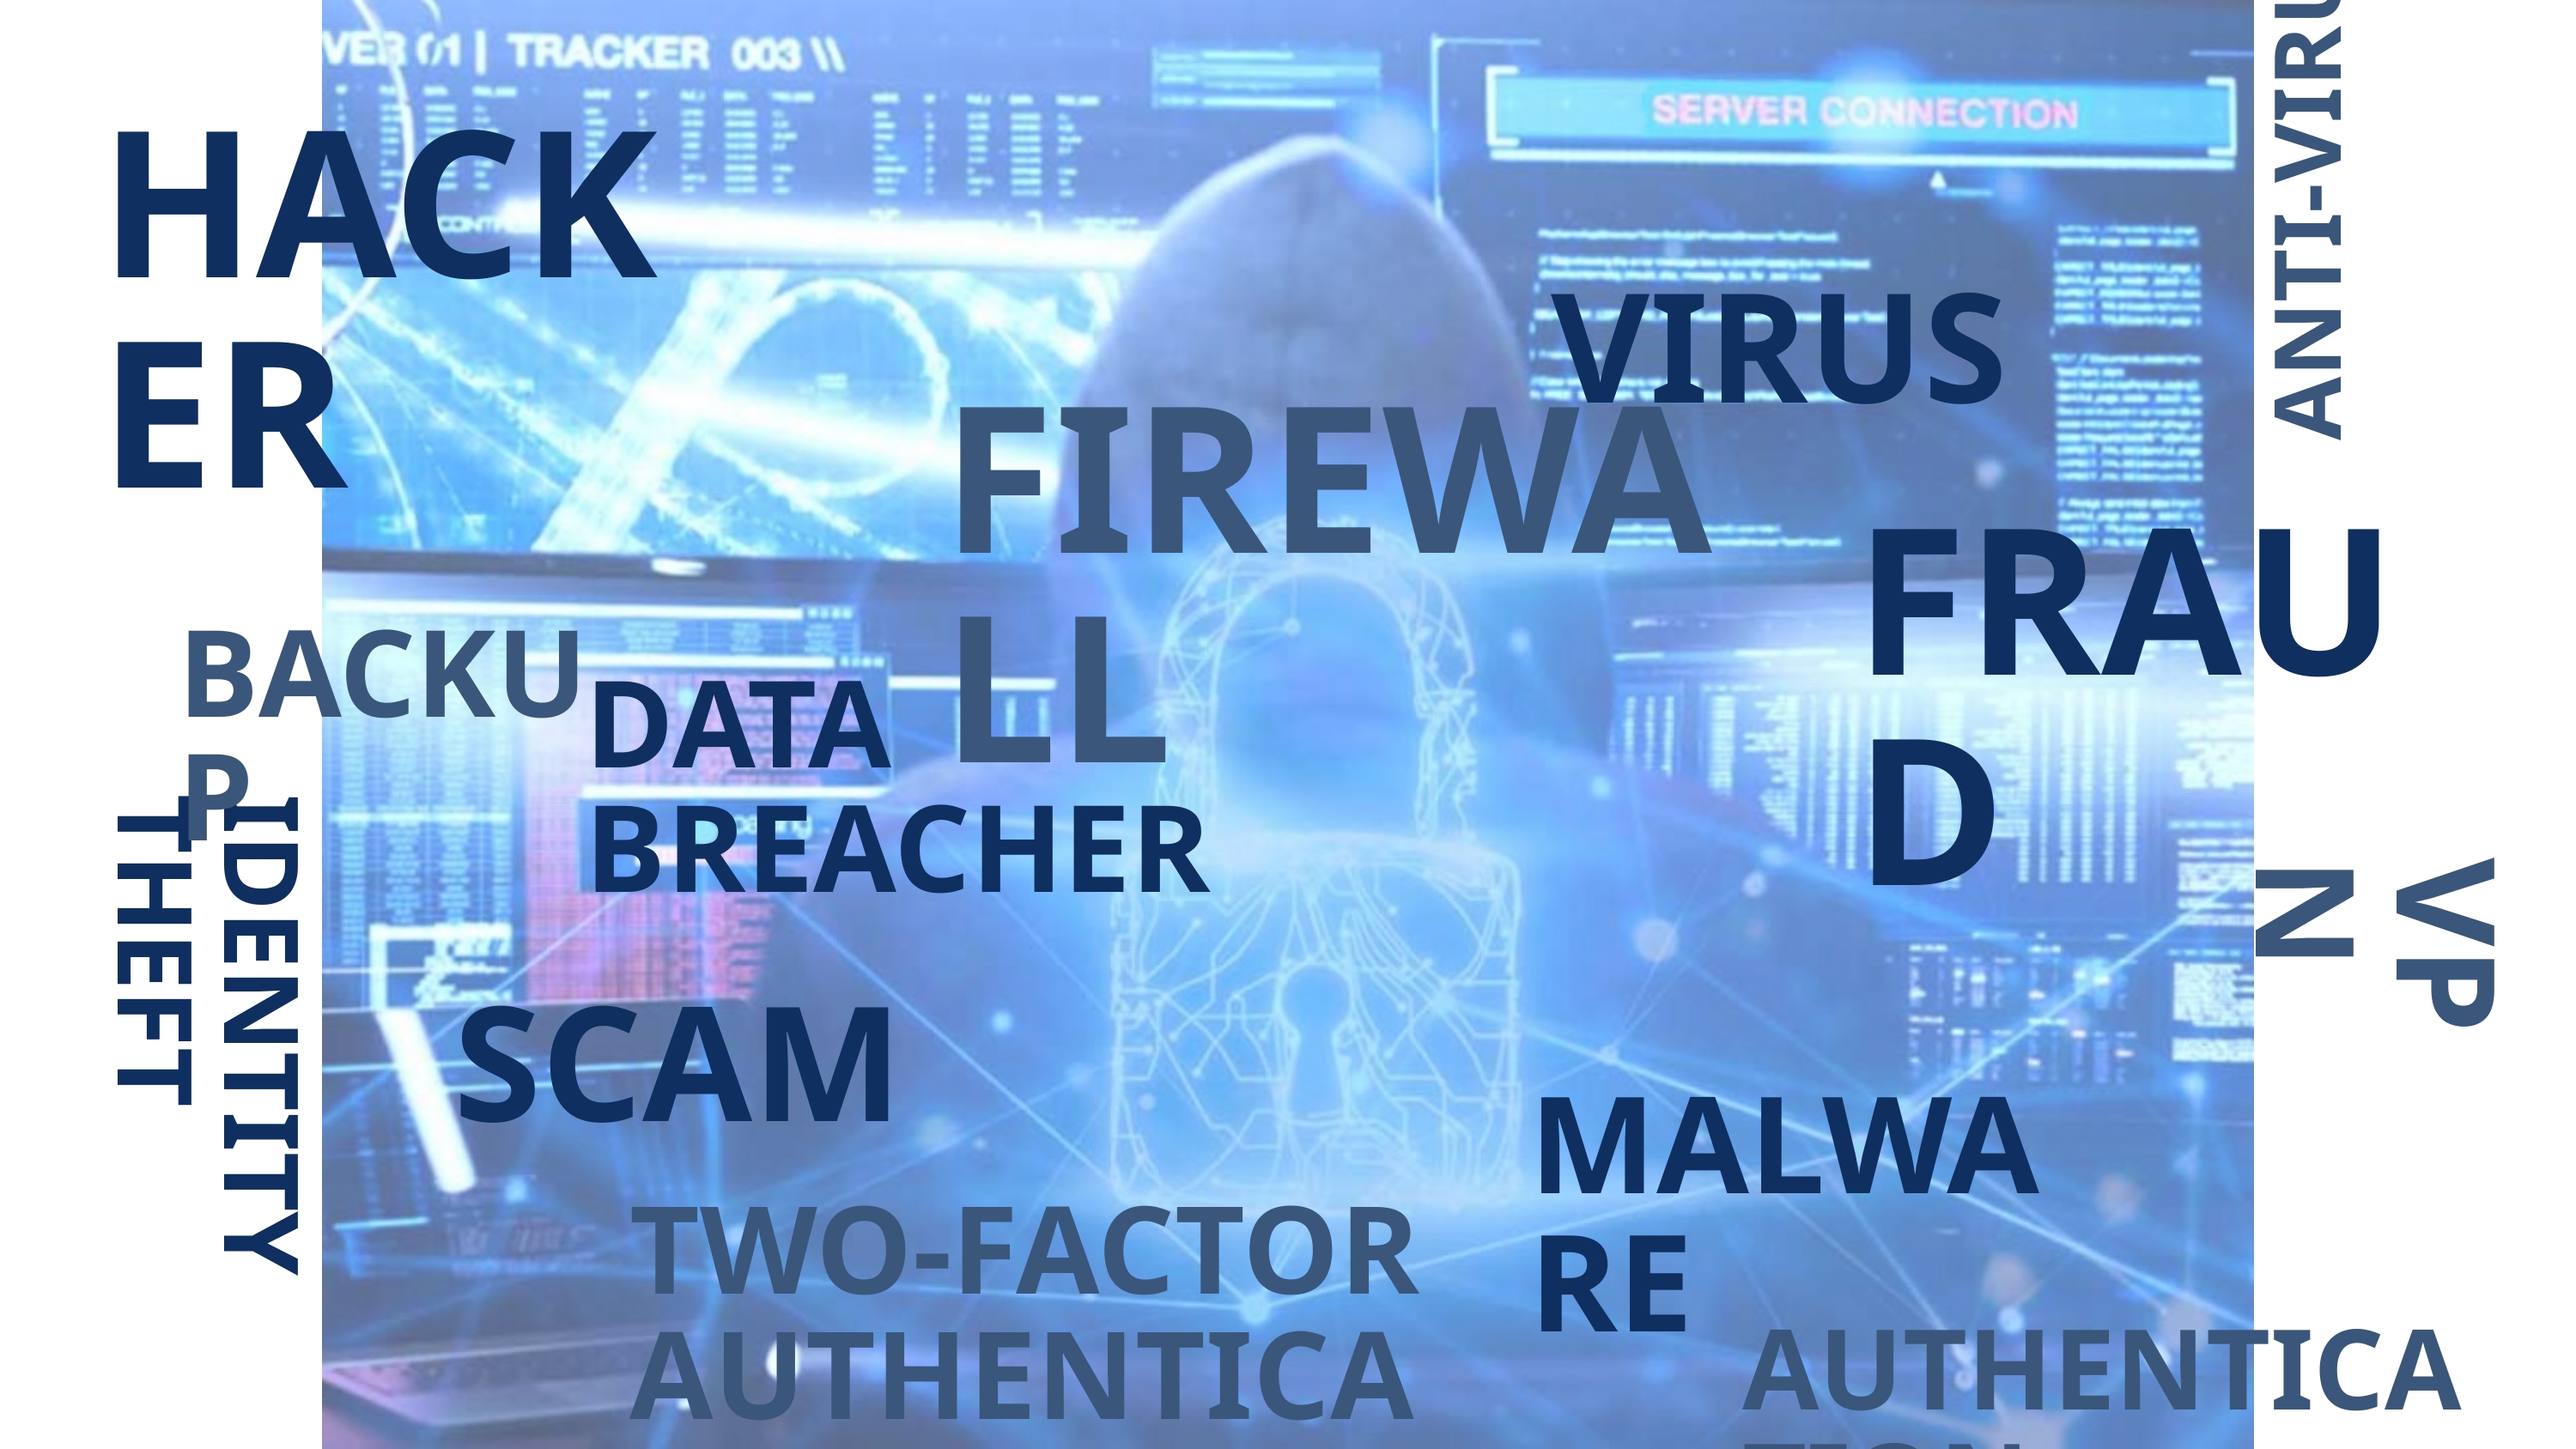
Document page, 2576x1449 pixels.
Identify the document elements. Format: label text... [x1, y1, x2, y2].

text_box [321, 0, 2254, 1449]
text_box TWO-FACTOR AUTHENTICATION [629, 1193, 1435, 1449]
text_box FRAUD [1855, 506, 2482, 926]
text_box DATA BREACHER [585, 668, 1479, 917]
text_box VPN [2228, 858, 2511, 1081]
text_box FIREWALL [942, 383, 1783, 804]
text_box VIRUS [1551, 276, 2018, 433]
text_box HACKER [100, 108, 726, 529]
text_box AUTHENTICATION [1742, 1317, 2482, 1449]
text_box SCAM [453, 989, 943, 1154]
text_box MALWARE [1529, 1082, 2091, 1360]
text_box BACKUP [178, 616, 598, 1113]
text_box ANTI-VIRUS [2264, 0, 2360, 441]
text_box IDENTITY THEFT [97, 794, 310, 1449]
